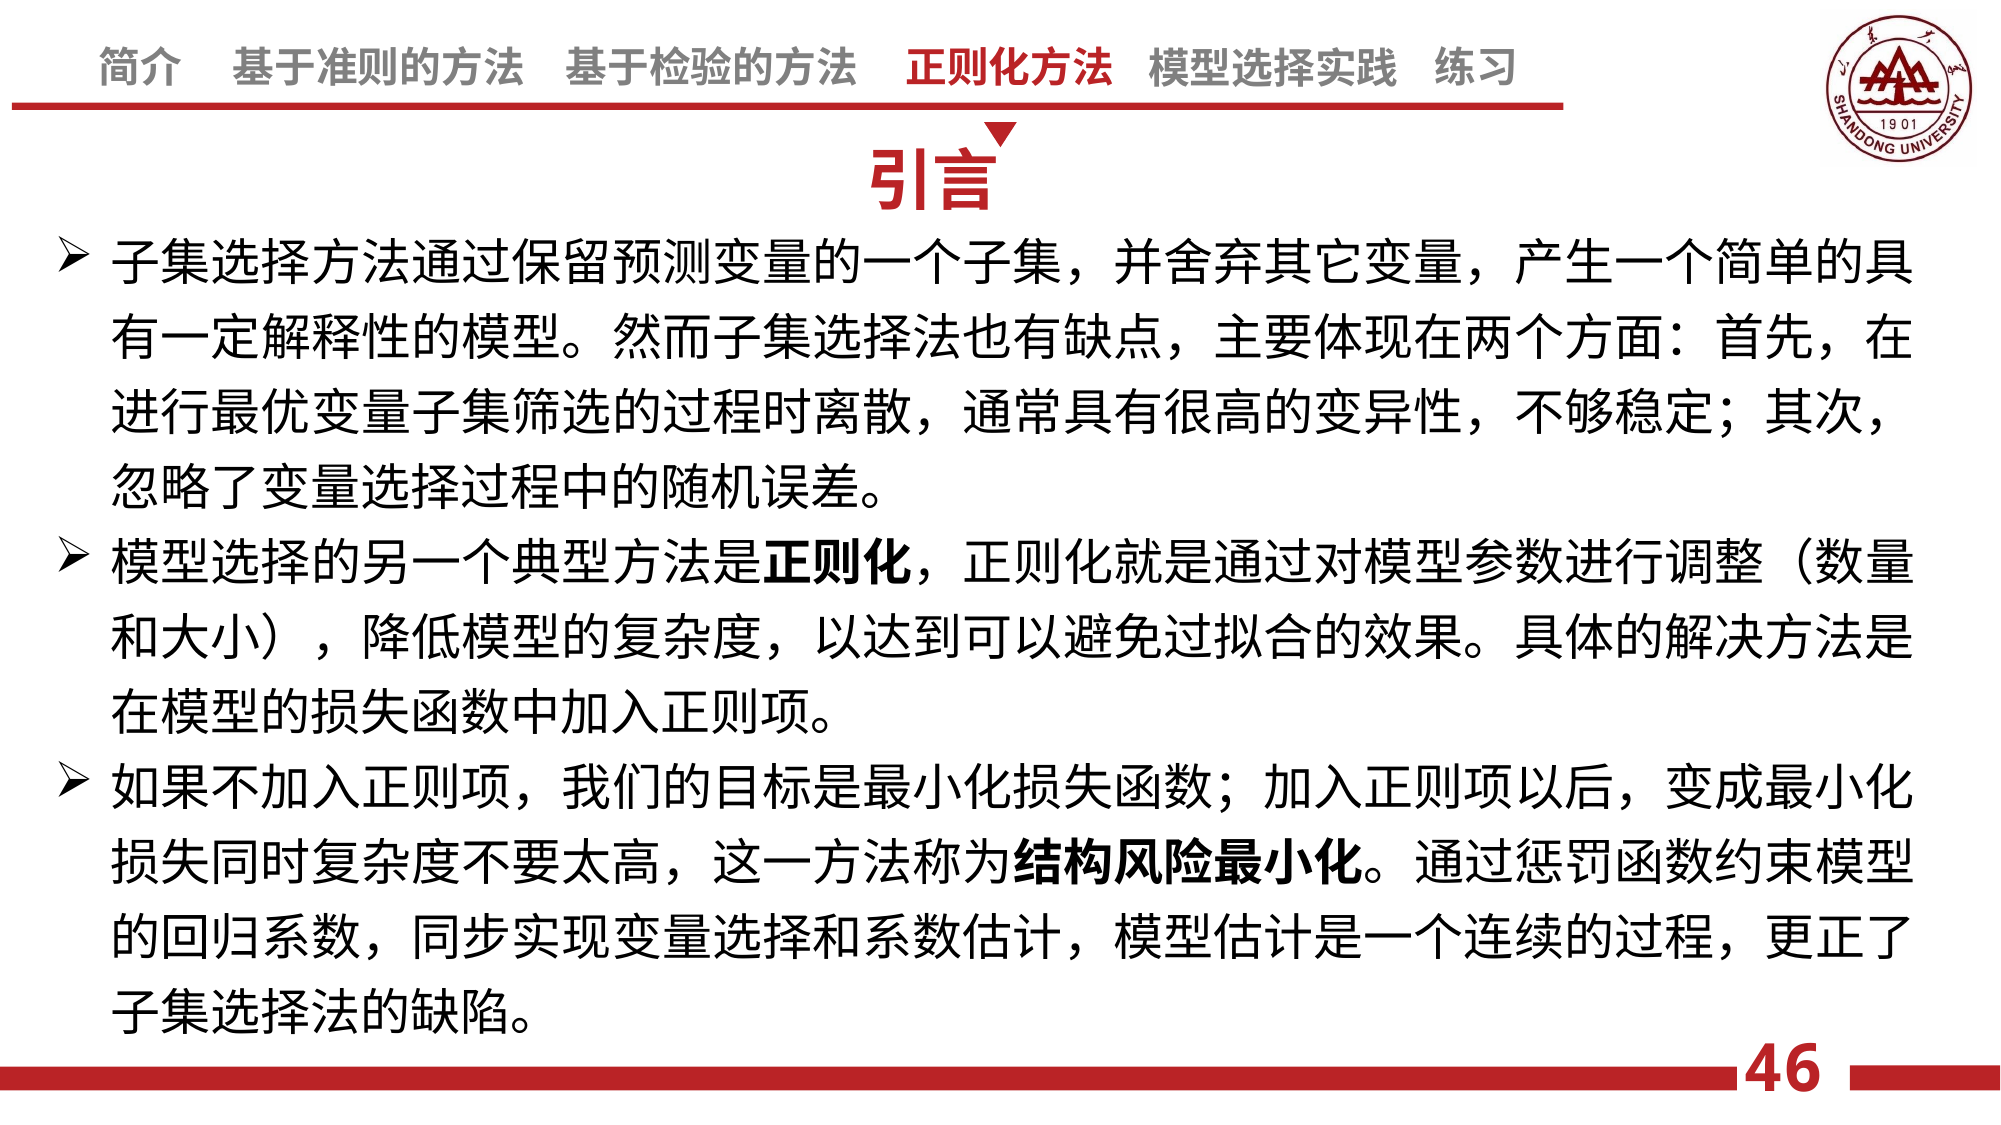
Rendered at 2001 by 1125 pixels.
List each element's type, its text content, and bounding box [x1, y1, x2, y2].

picture [1820, 9, 1977, 167]
text_box 引言 [827, 130, 1037, 225]
text_box 子集选择方法通过保留预测变量的一个子集，并舍弃其它变量，产生一个简单的具有一定解释性的模型。然而子集选择法也有缺点，主要体现在两个方面：首先，在进行最优变量子集筛选的过程时离散，通常具有很高的变异性，不够稳定；其次，忽略了变量选择过程中的随机误差。 模型选择的另一个典型方法是正则化，正则化就是通过对模型参数进行调整（数量和大小），降低模型的复杂度，以达到可以避免过拟合的效果。具体的解决方法是在模型的损失函数中加入正则项。 如果不加入正则项，我们的目标是最小化损失函数；加入正则项以后，变成最小化损失同时复杂度不要太高，这一方法称为结构风险最小化。通过惩罚函数约束模型的回归系数，同步实现变量选择和系数估计，模型估计是一个连续的过程，更正了子集选择法的缺陷。 [39, 208, 1930, 1123]
